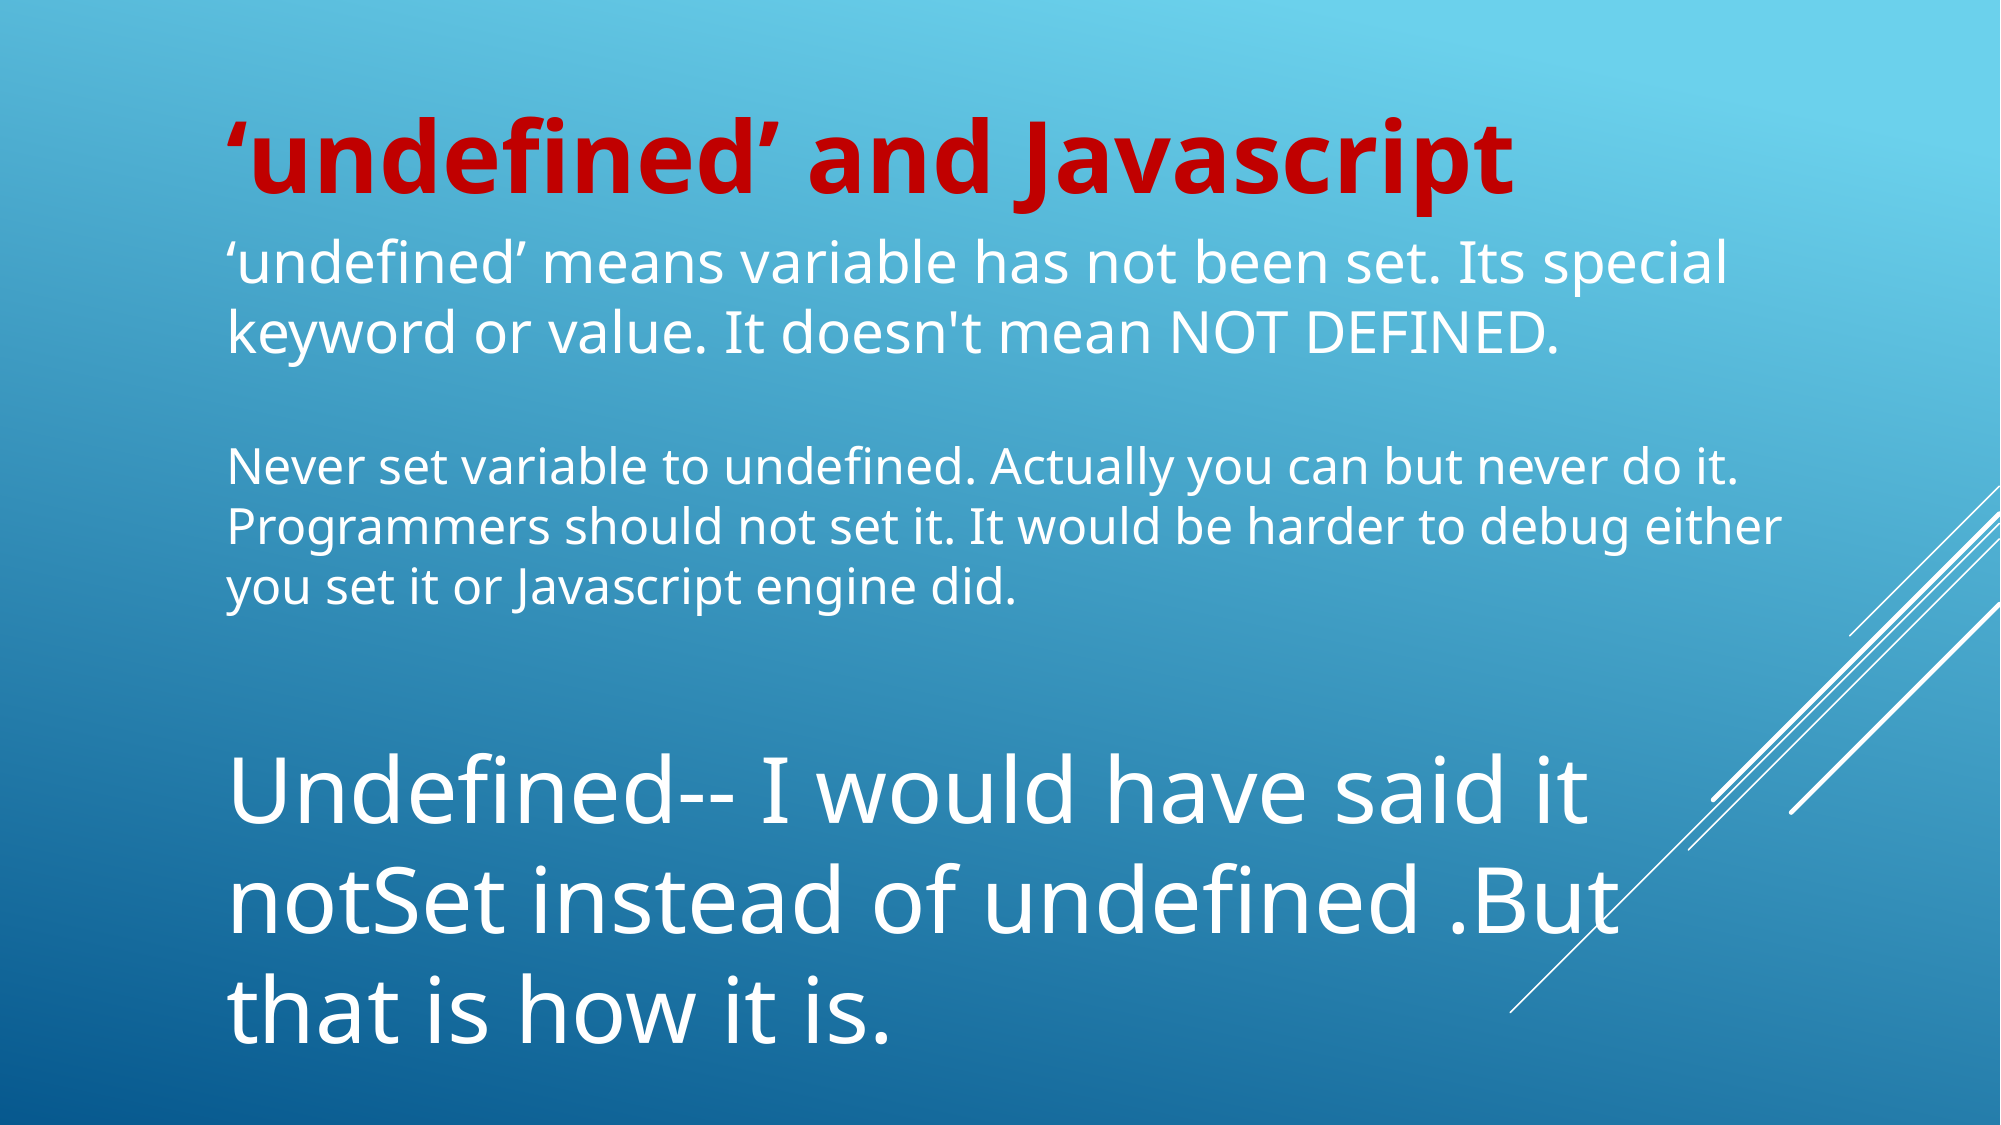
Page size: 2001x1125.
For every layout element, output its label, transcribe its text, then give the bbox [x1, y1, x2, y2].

text_box Undefined-- I would have said it notSet instead of undefined .But that is how it is. [211, 724, 1764, 1070]
text_box ‘undefined’ and Javascript [211, 86, 1748, 217]
text_box ‘undefined’ means variable has not been set. Its special keyword or value. It doesn't mean NOT DEFINED. [211, 217, 1952, 373]
text_box Never set variable to undefined. Actually you can but never do it. Programmers should not set it. It would be harder to debug either you set it or Javascript engine did. [211, 426, 1897, 622]
